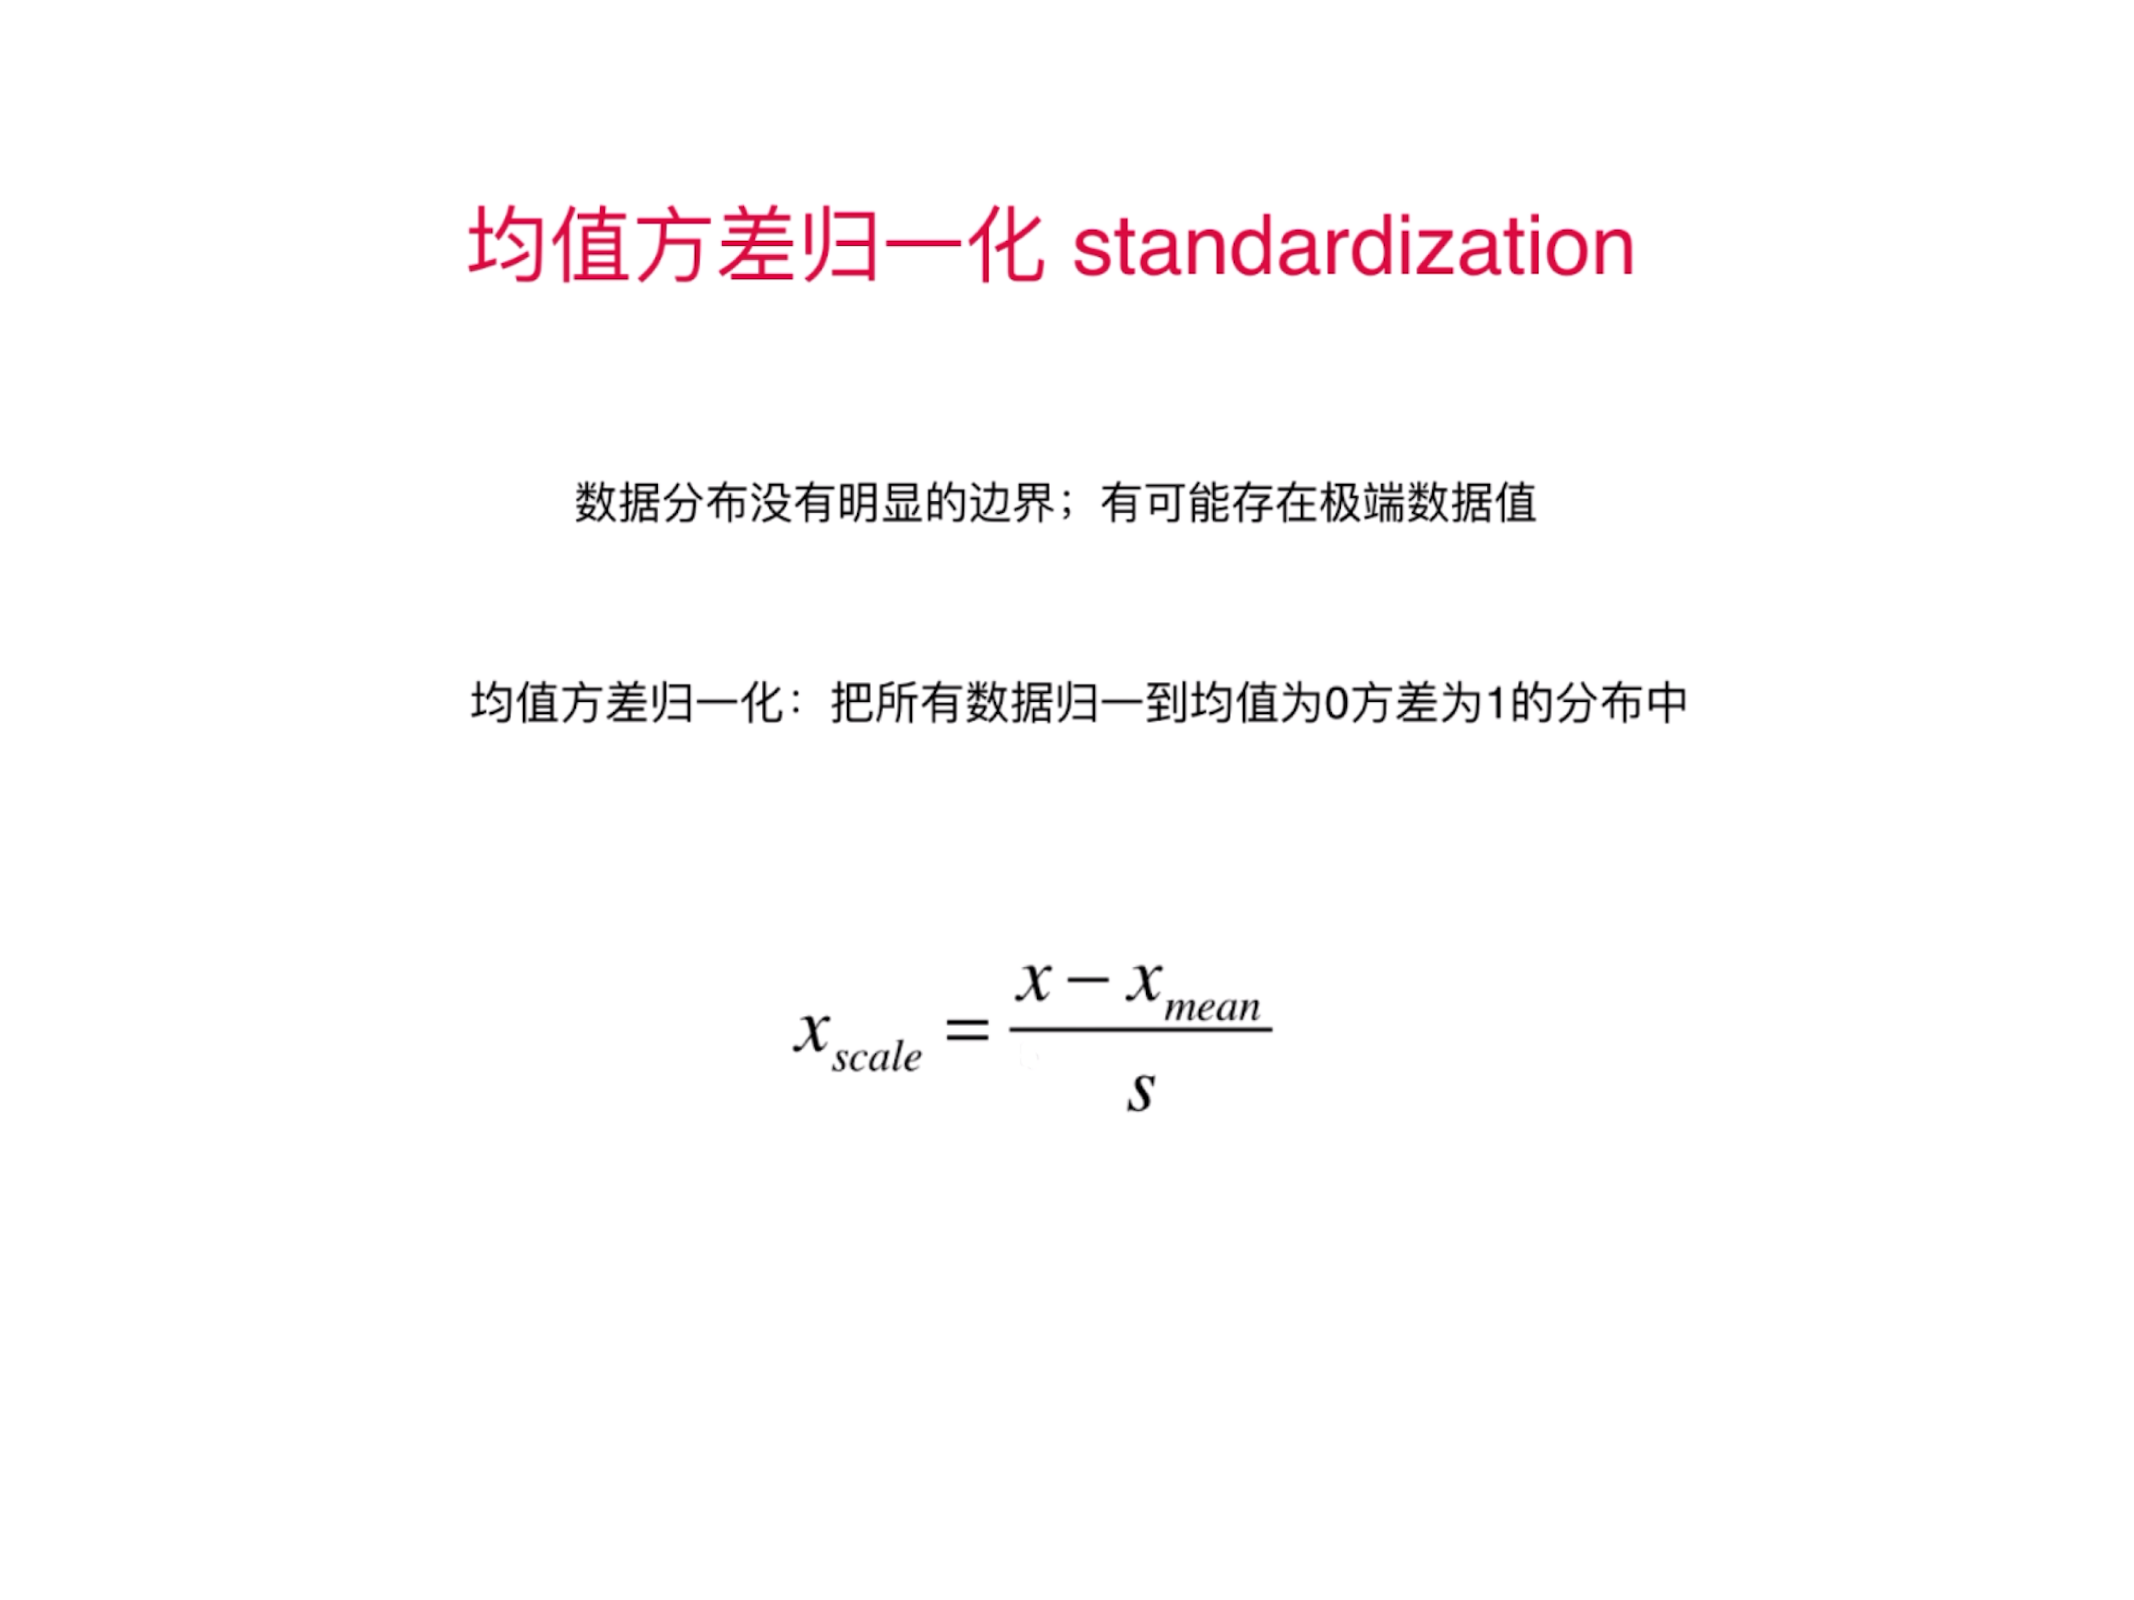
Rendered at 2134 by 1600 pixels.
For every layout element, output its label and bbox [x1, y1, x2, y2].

picture [742, 925, 1417, 1141]
picture [413, 659, 1765, 744]
picture [333, 175, 1673, 338]
picture [514, 456, 1576, 541]
